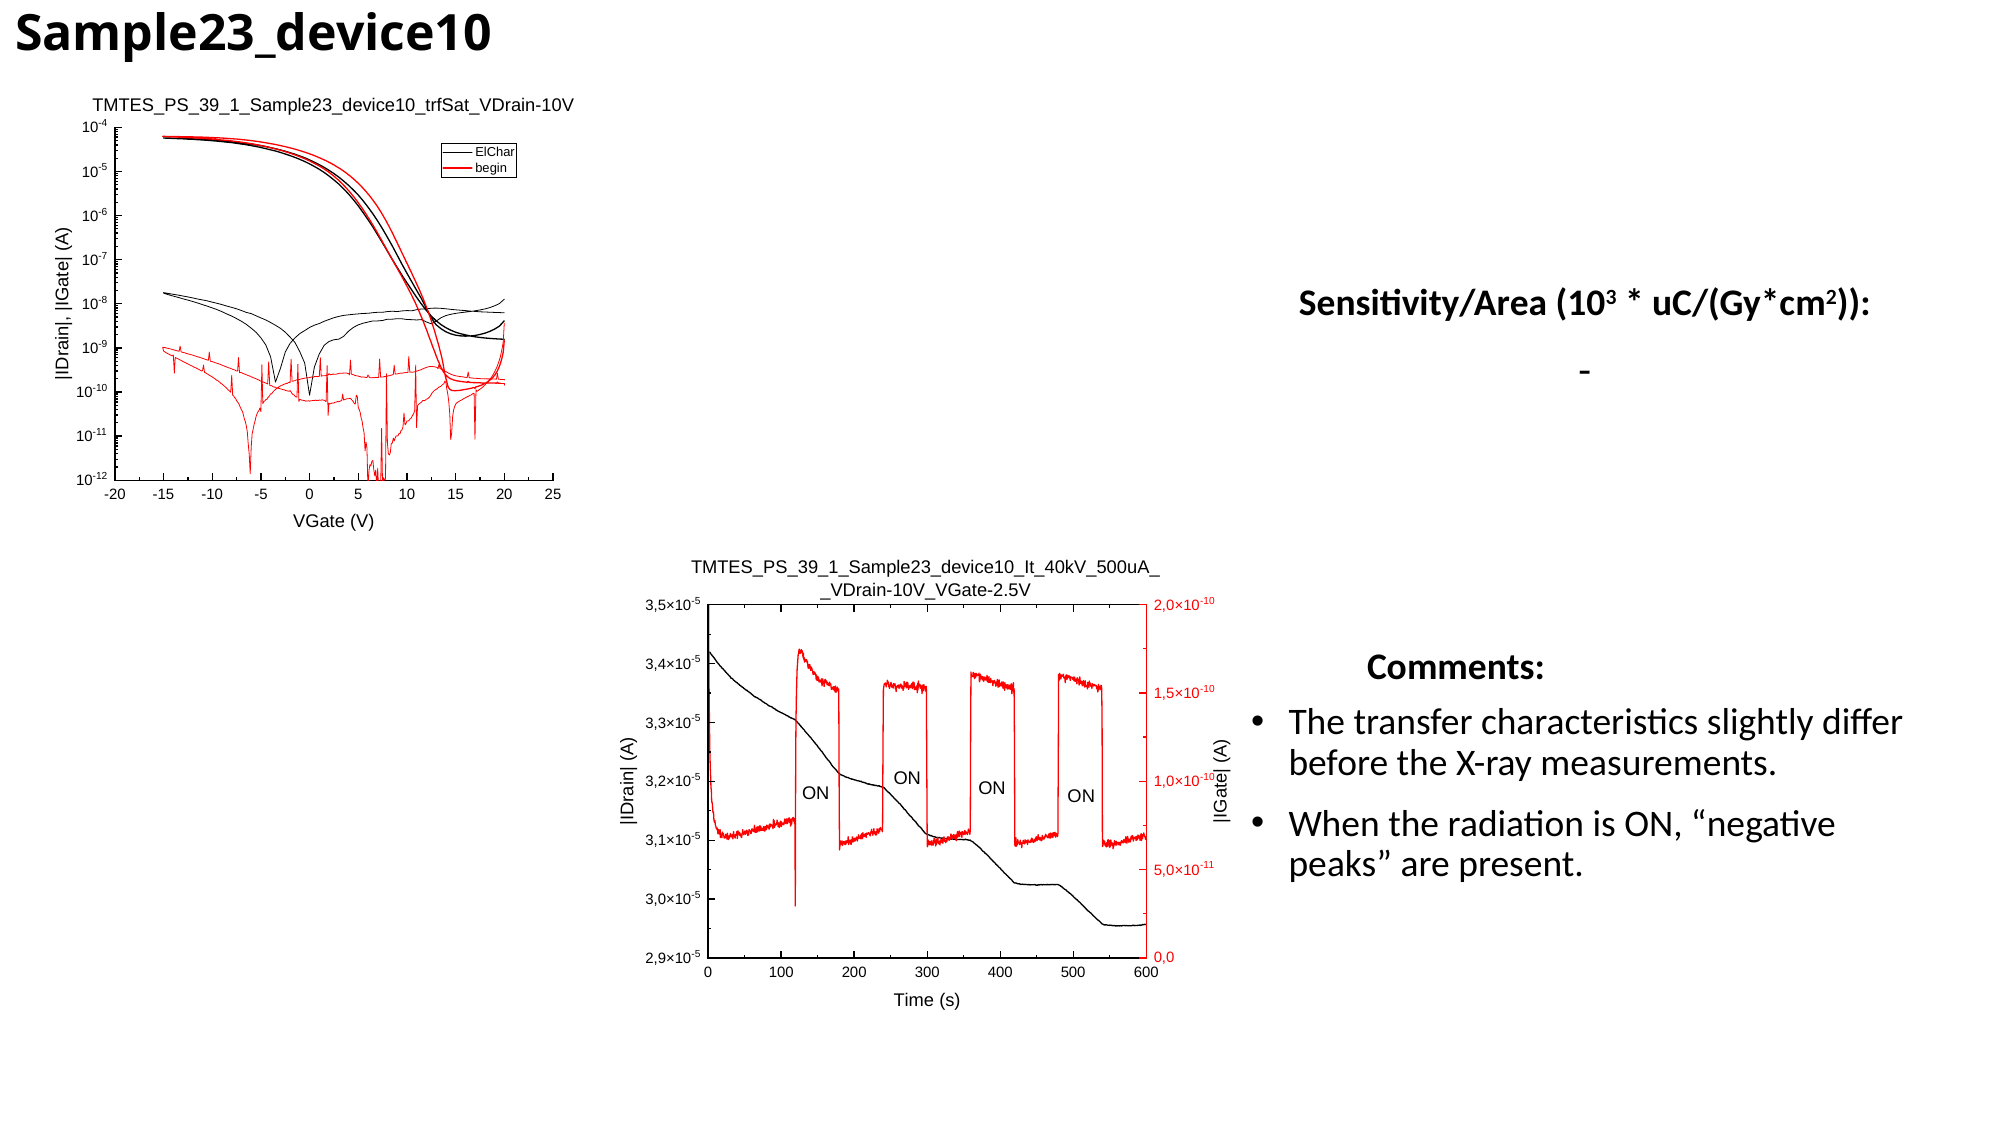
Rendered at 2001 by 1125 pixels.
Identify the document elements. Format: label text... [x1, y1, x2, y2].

title Sample23_device10 [0, 0, 1725, 218]
list - [1311, 340, 1859, 491]
list The transfer characteristics slightly differ before the X-ray measurements. When the radiation is ON, “negative peaks” are present. [1236, 694, 1960, 1043]
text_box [0, 70, 644, 563]
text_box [592, 547, 1237, 1040]
